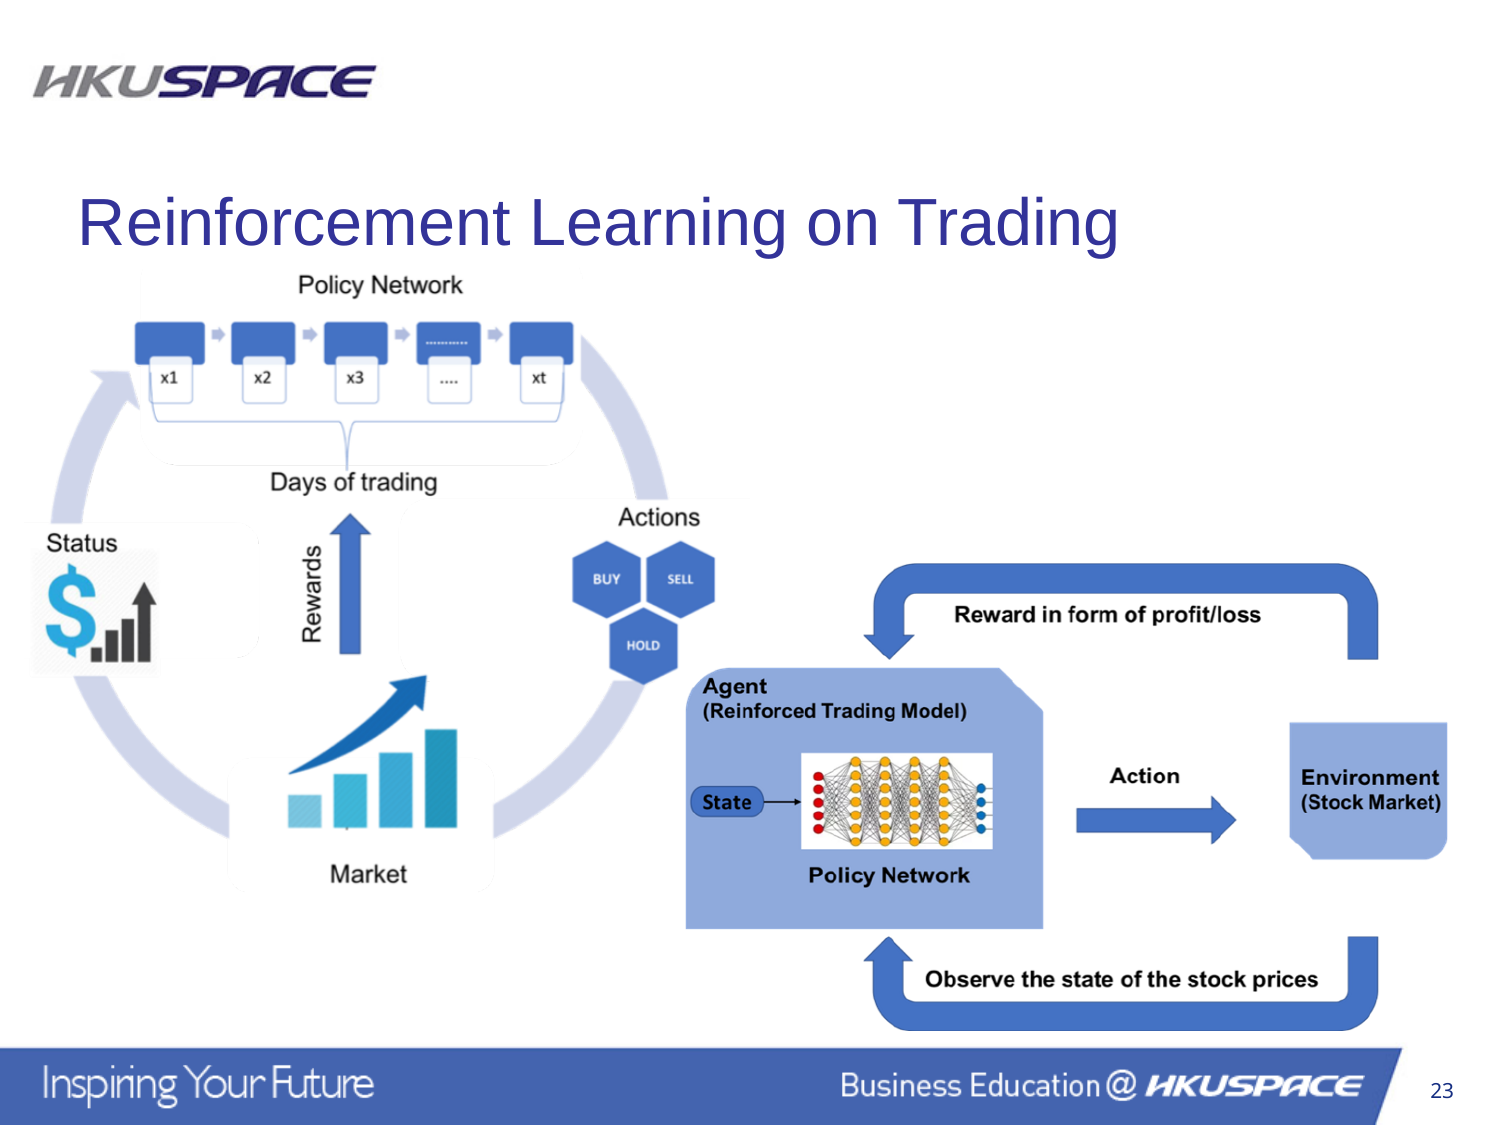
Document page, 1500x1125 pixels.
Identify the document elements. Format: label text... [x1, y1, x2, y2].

picture [0, 0, 1500, 1125]
title Reinforcement Learning on Trading [62, 101, 1388, 266]
slide_number 23 [1415, 1070, 1499, 1125]
